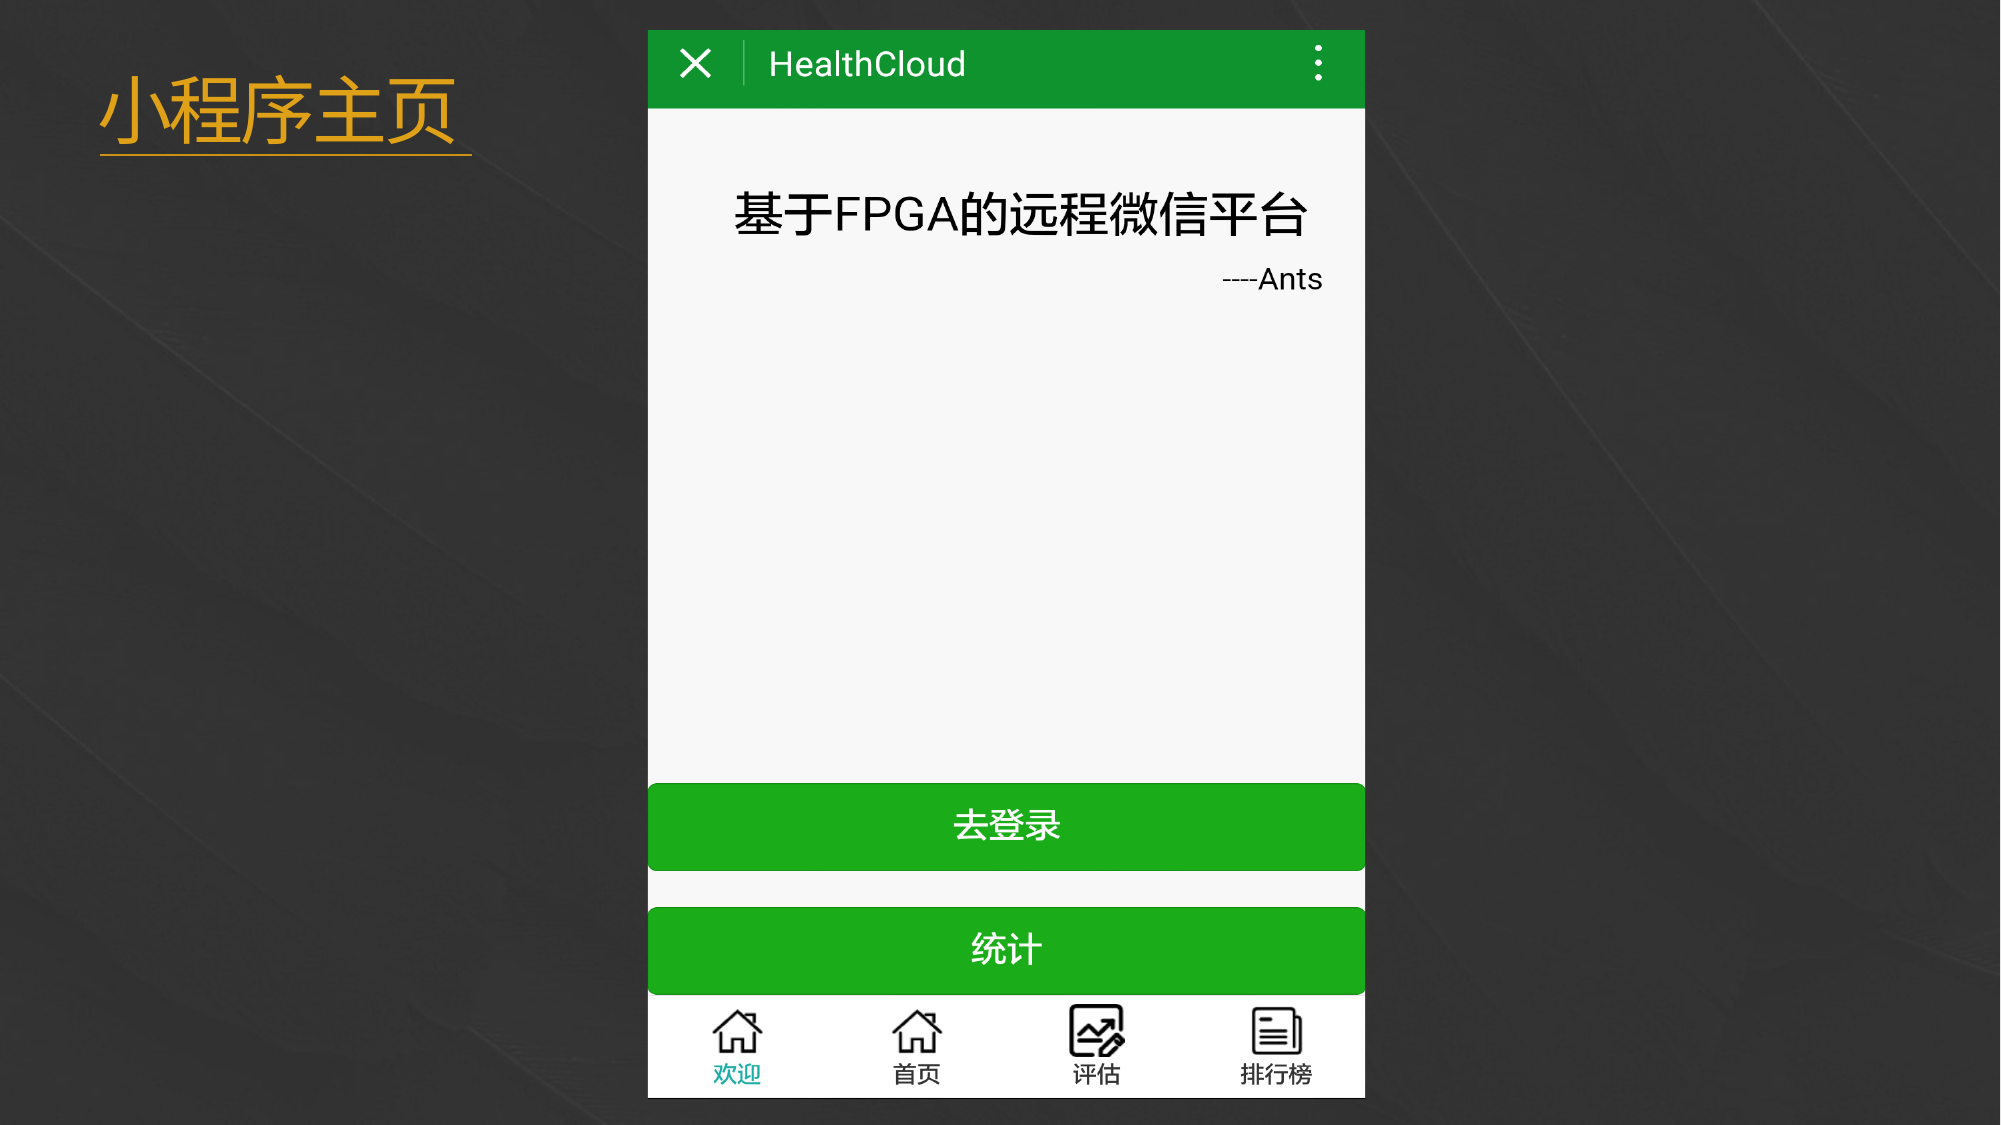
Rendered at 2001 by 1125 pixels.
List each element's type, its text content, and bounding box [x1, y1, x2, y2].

text_box 小程序主页 [62, 56, 494, 162]
picture [0, 0, 2001, 1125]
